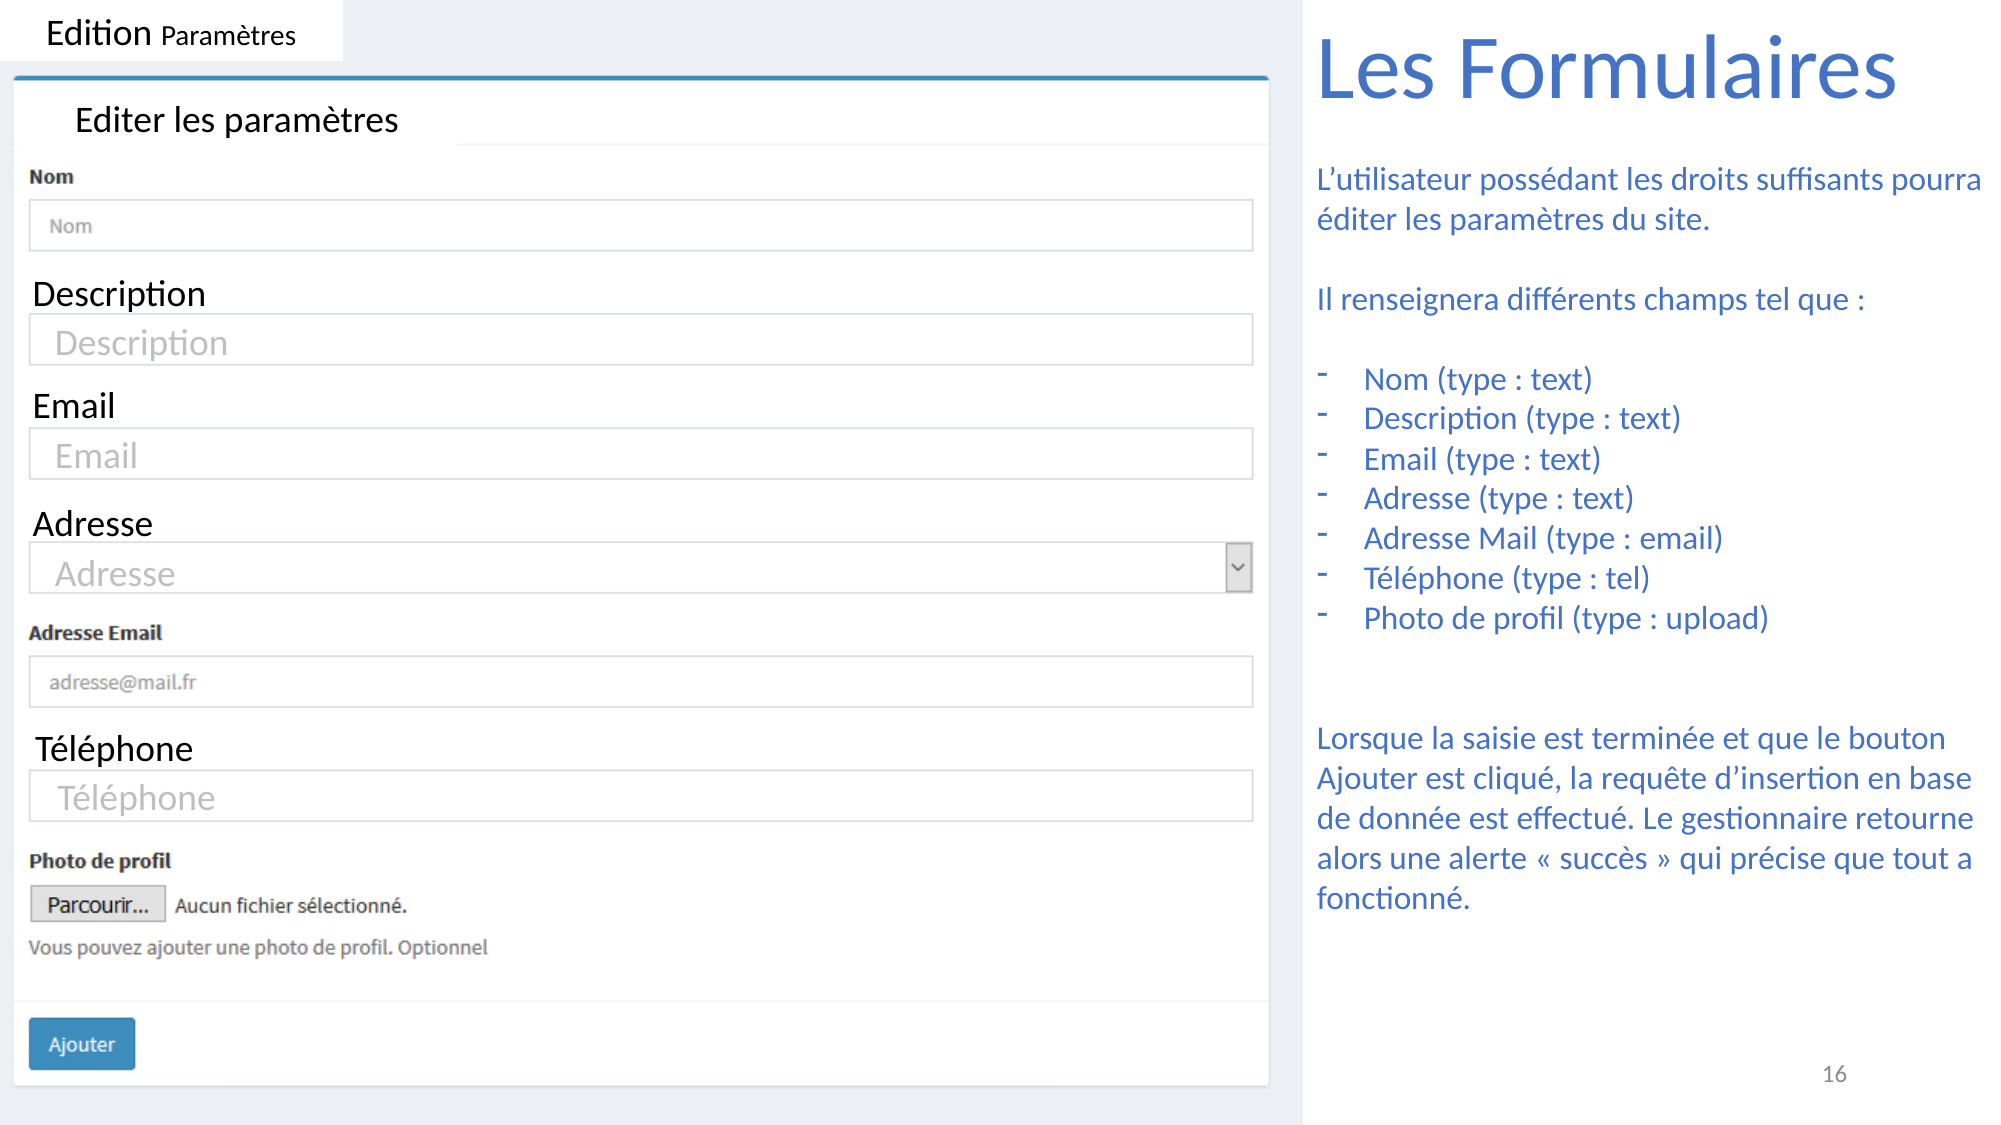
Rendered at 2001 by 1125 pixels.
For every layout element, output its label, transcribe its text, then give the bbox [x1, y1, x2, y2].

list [0, 0, 1303, 1125]
text_box Les Formulaires L’utilisateur possédant les droits suffisants pourra éditer les paramètres du site. Il renseignera différents champs tel que : Nom (type : text) Description (type : text) Email (type : text) Adresse (type : text) Adresse Mail (type : email) Téléphone (type : tel) Photo de profil (type : upload) Lorsque la saisie est terminée et que le bouton Ajouter est cliqué, la requête d’insertion en base de donnée est effectué. Le gestionnaire retourne alors une alerte « succès » qui précise que tout a fonctionné. [1303, 0, 2000, 924]
slide_number 16 [1412, 1042, 1863, 1103]
